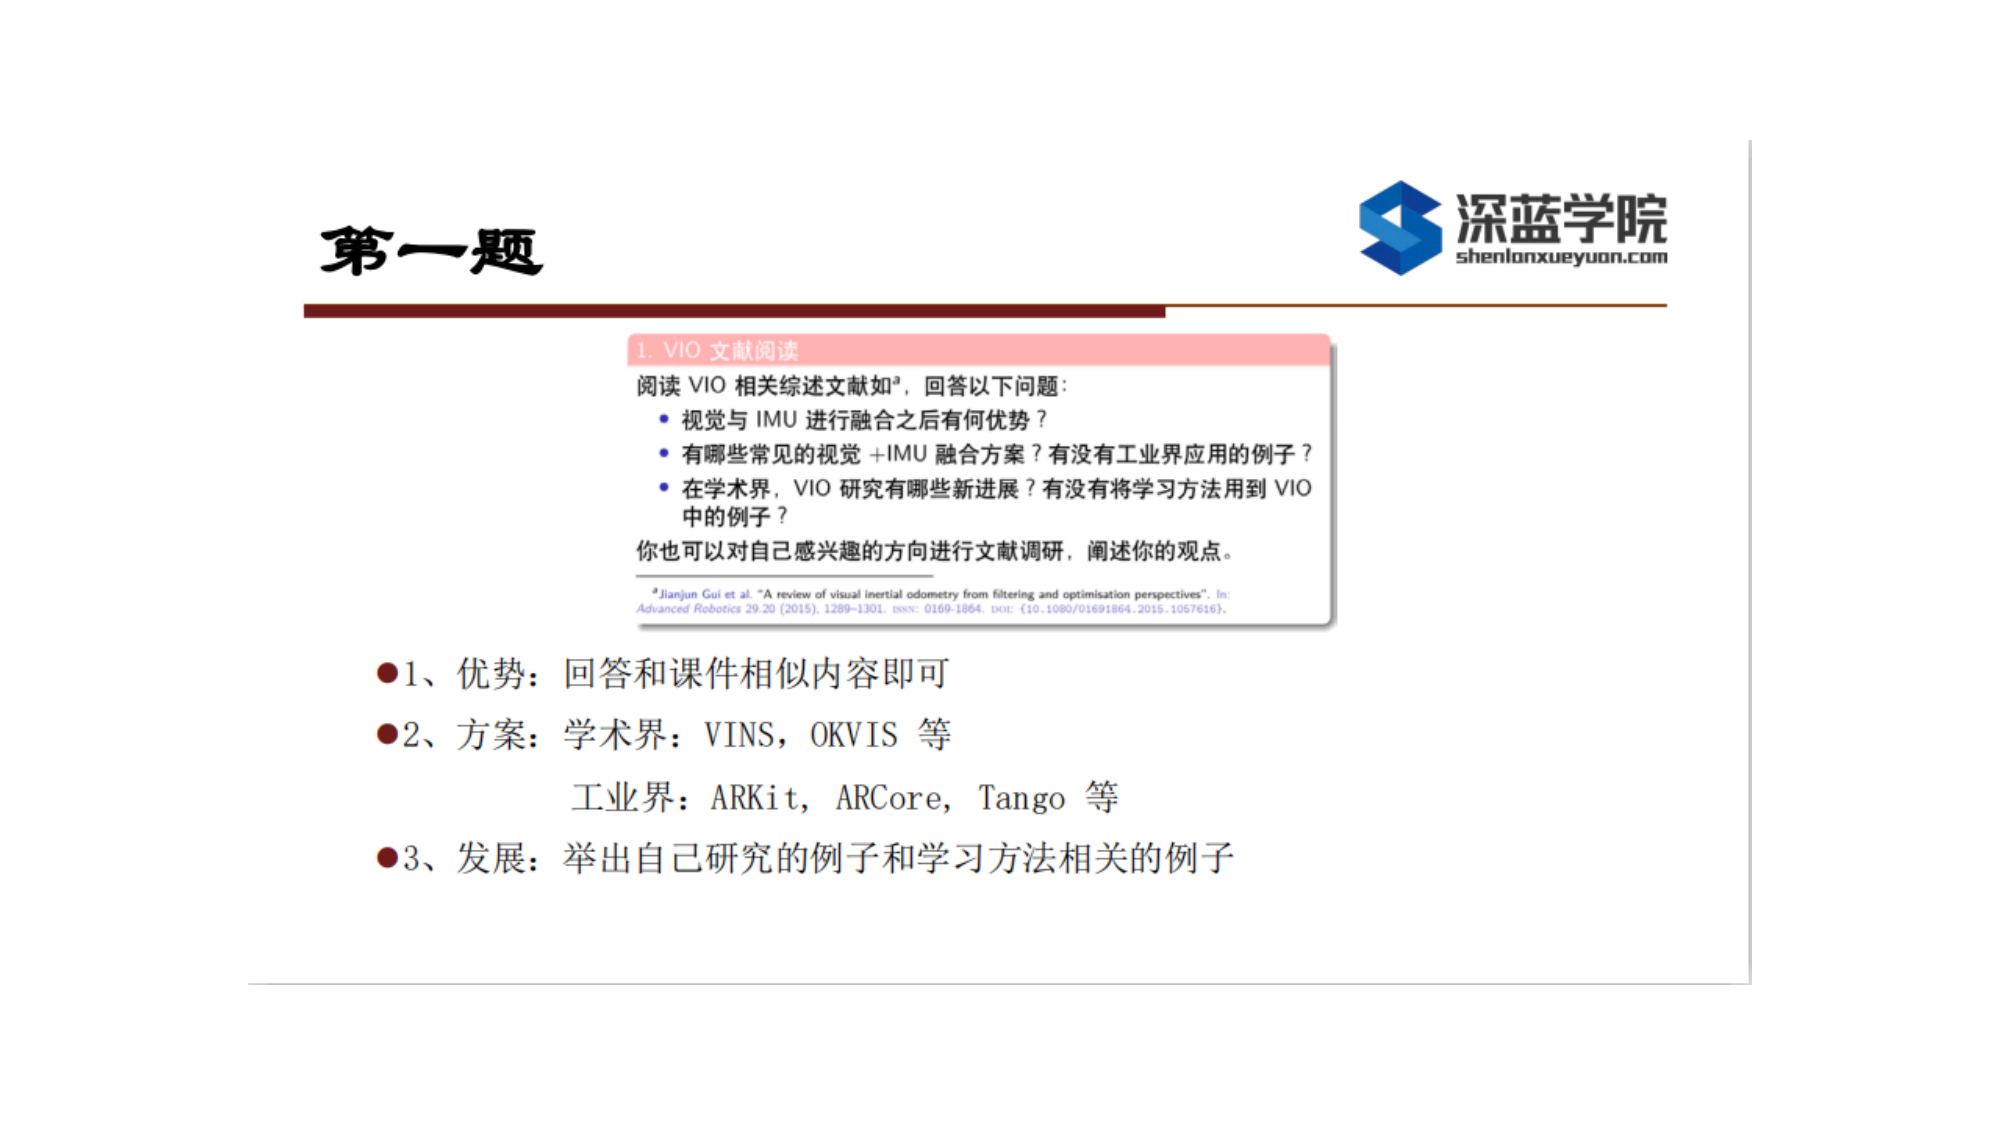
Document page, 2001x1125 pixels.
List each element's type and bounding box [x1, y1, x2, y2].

picture [248, 140, 1752, 985]
